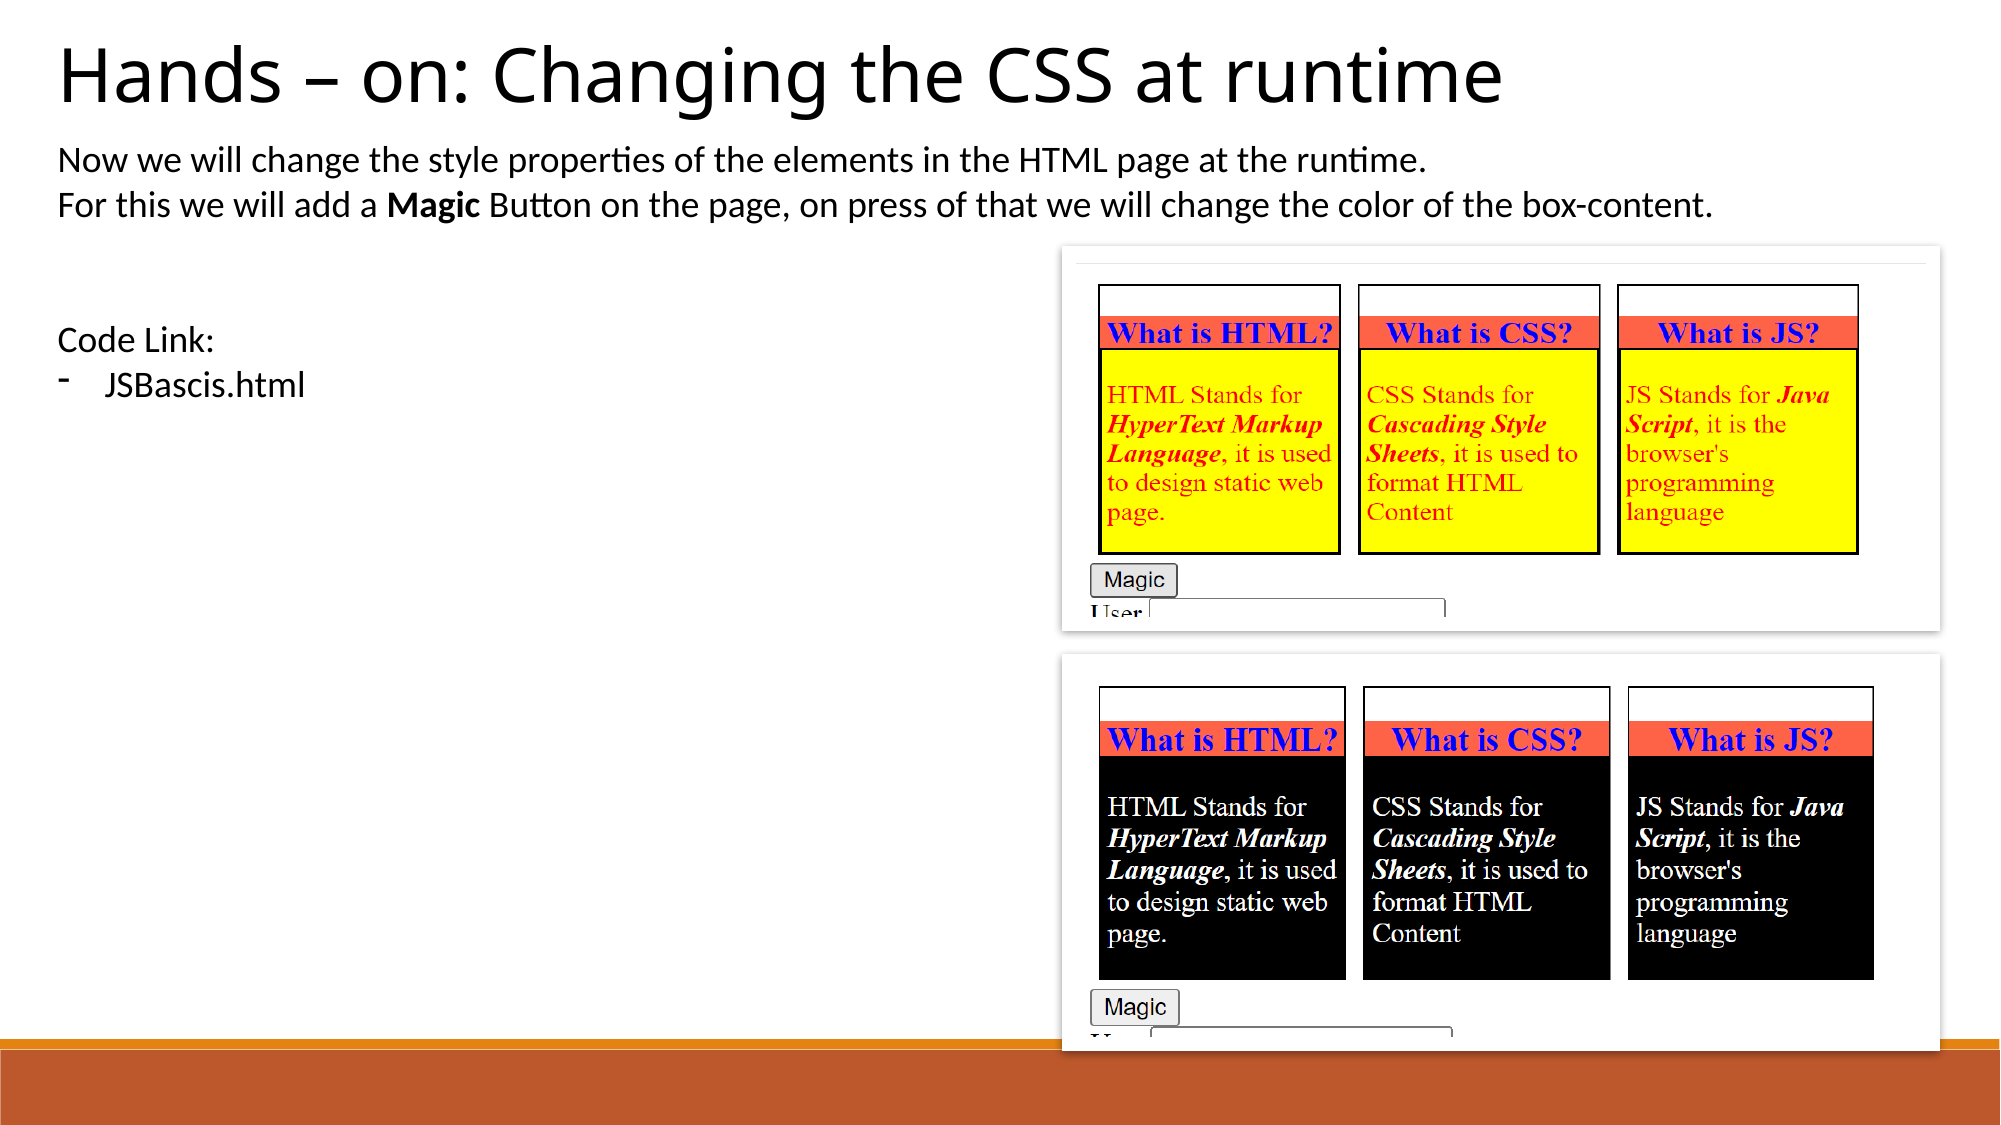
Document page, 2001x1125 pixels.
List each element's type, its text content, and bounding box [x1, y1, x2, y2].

picture [1075, 667, 1927, 1038]
picture [1075, 259, 1927, 618]
text_box Hands – on: Changing the CSS at runtime [42, 30, 1874, 127]
text_box Now we will change the style properties of the elements in the HTML page at the runtime. For this we will add a Magic Button on the page, on press of that we will change the color of the box-content. Code Link: JSBascis.html [42, 127, 1874, 413]
